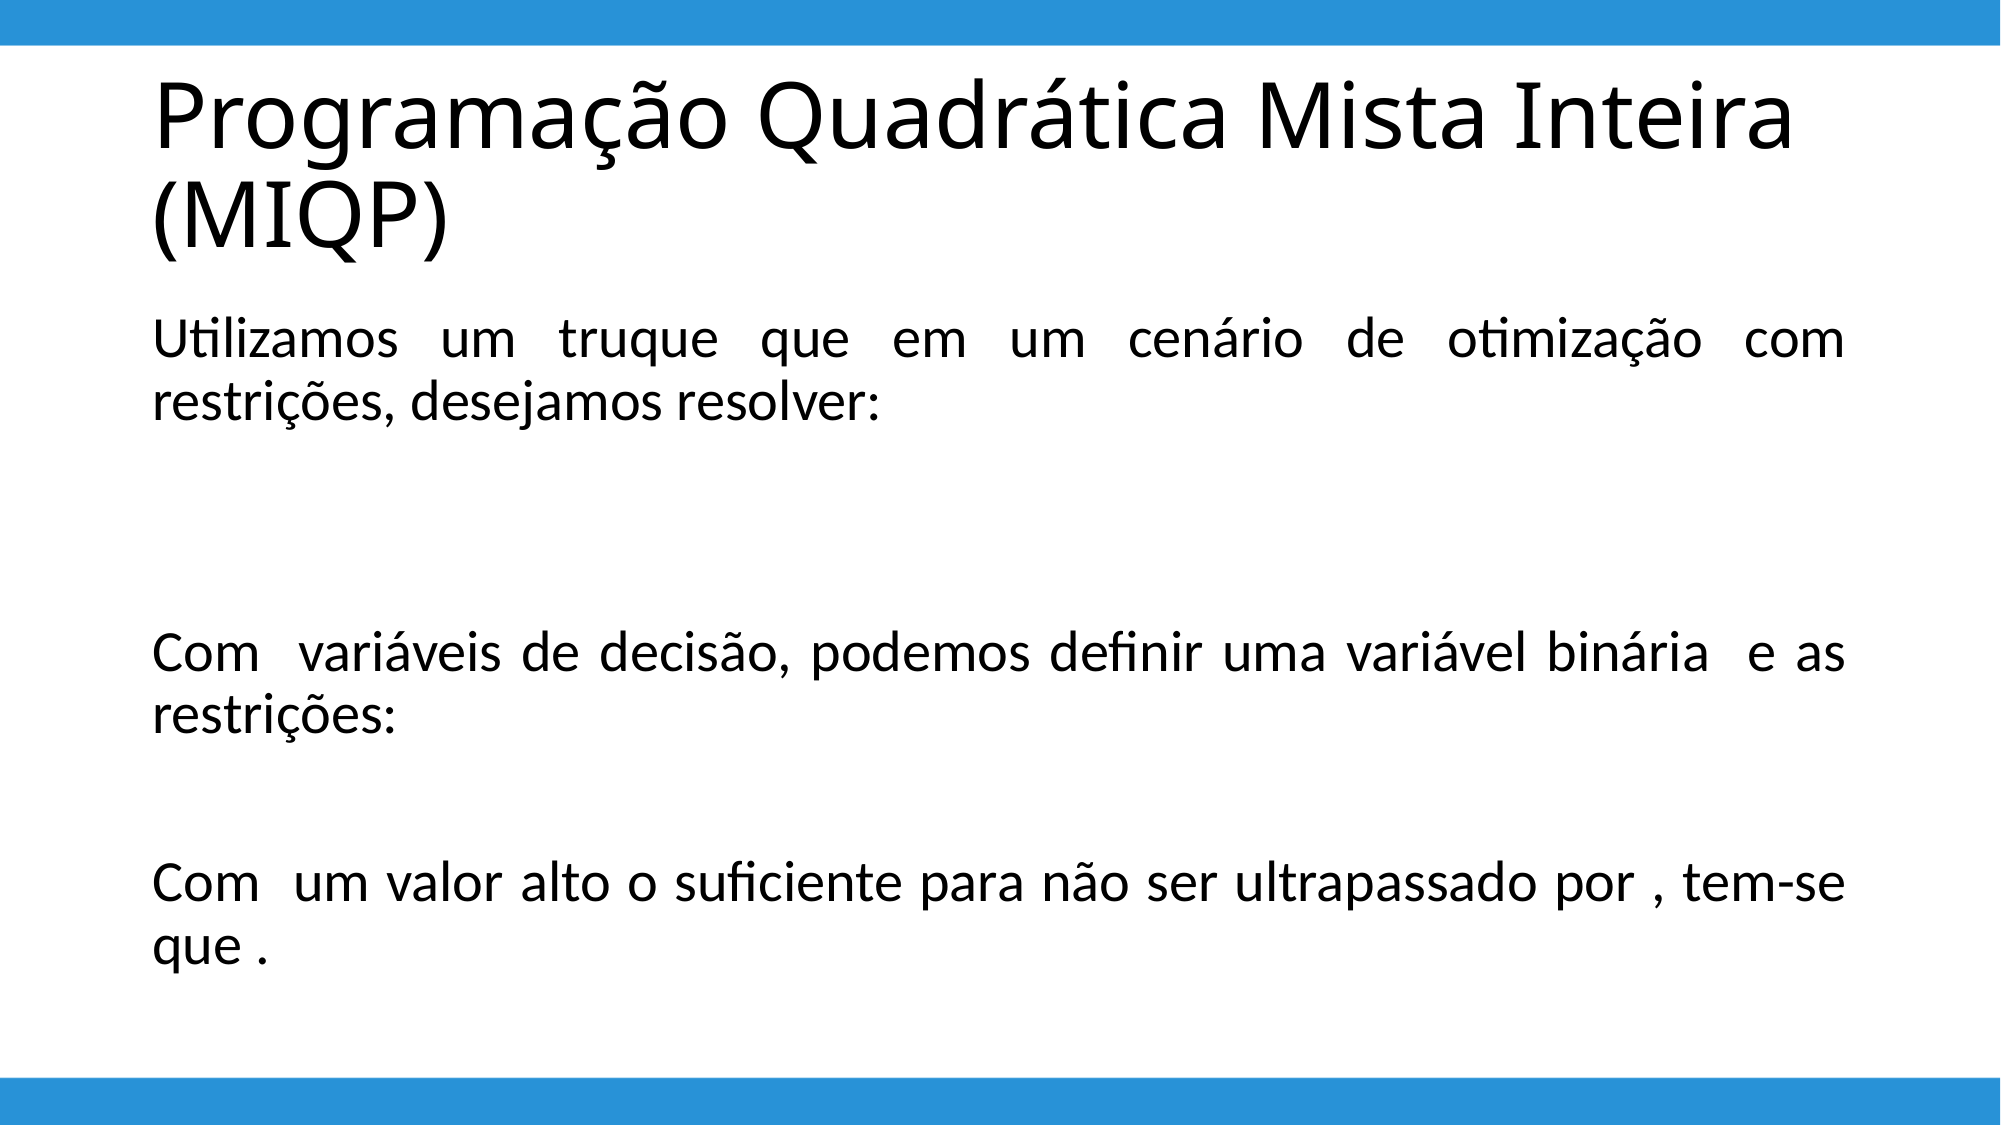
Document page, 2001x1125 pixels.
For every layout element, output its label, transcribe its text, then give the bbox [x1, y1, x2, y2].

title Programação Quadrática Mista Inteira (MIQP) [137, 59, 1863, 278]
picture [0, 0, 2001, 1125]
